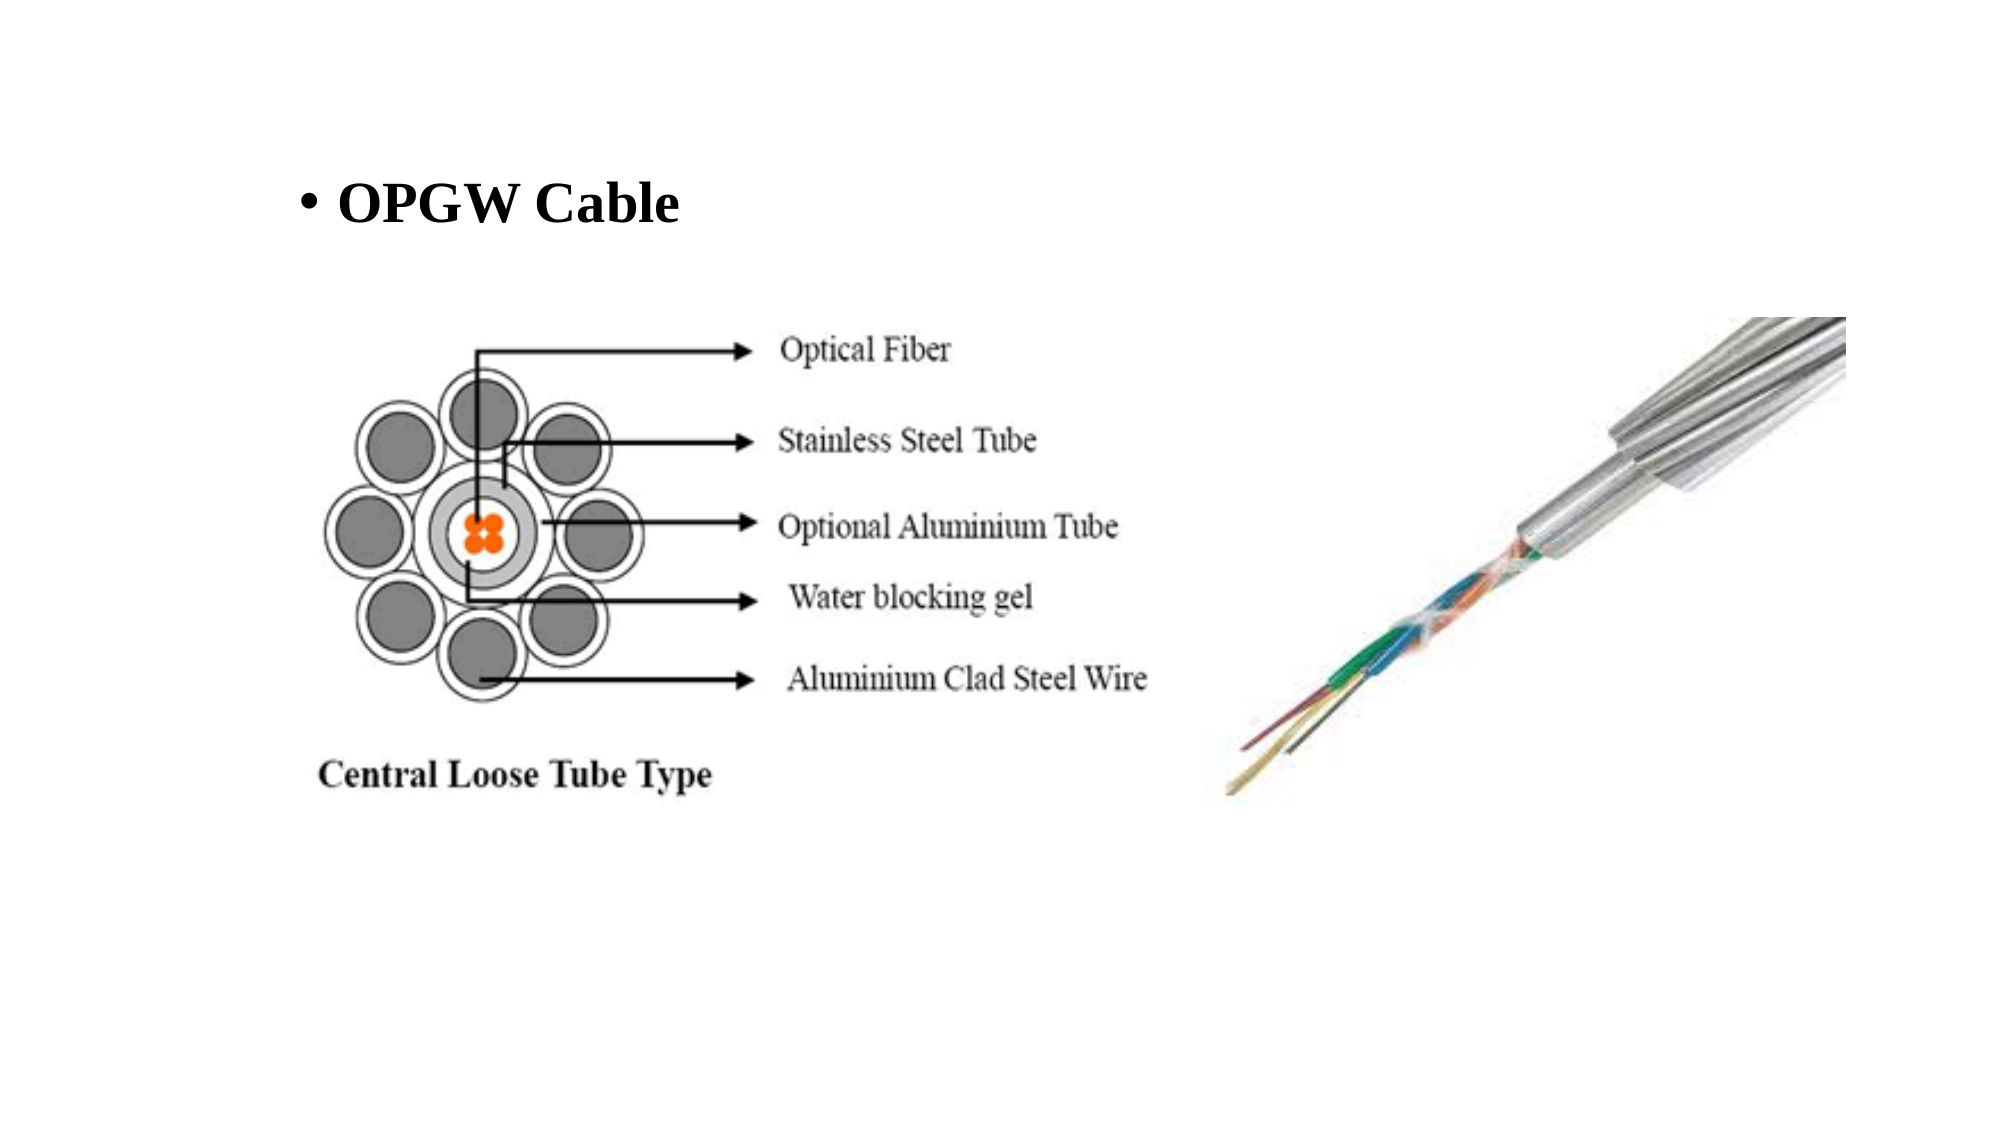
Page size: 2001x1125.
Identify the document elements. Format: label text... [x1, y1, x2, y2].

picture [1204, 317, 1846, 808]
list OPGW Cable [284, 164, 1888, 970]
picture [284, 317, 1157, 808]
